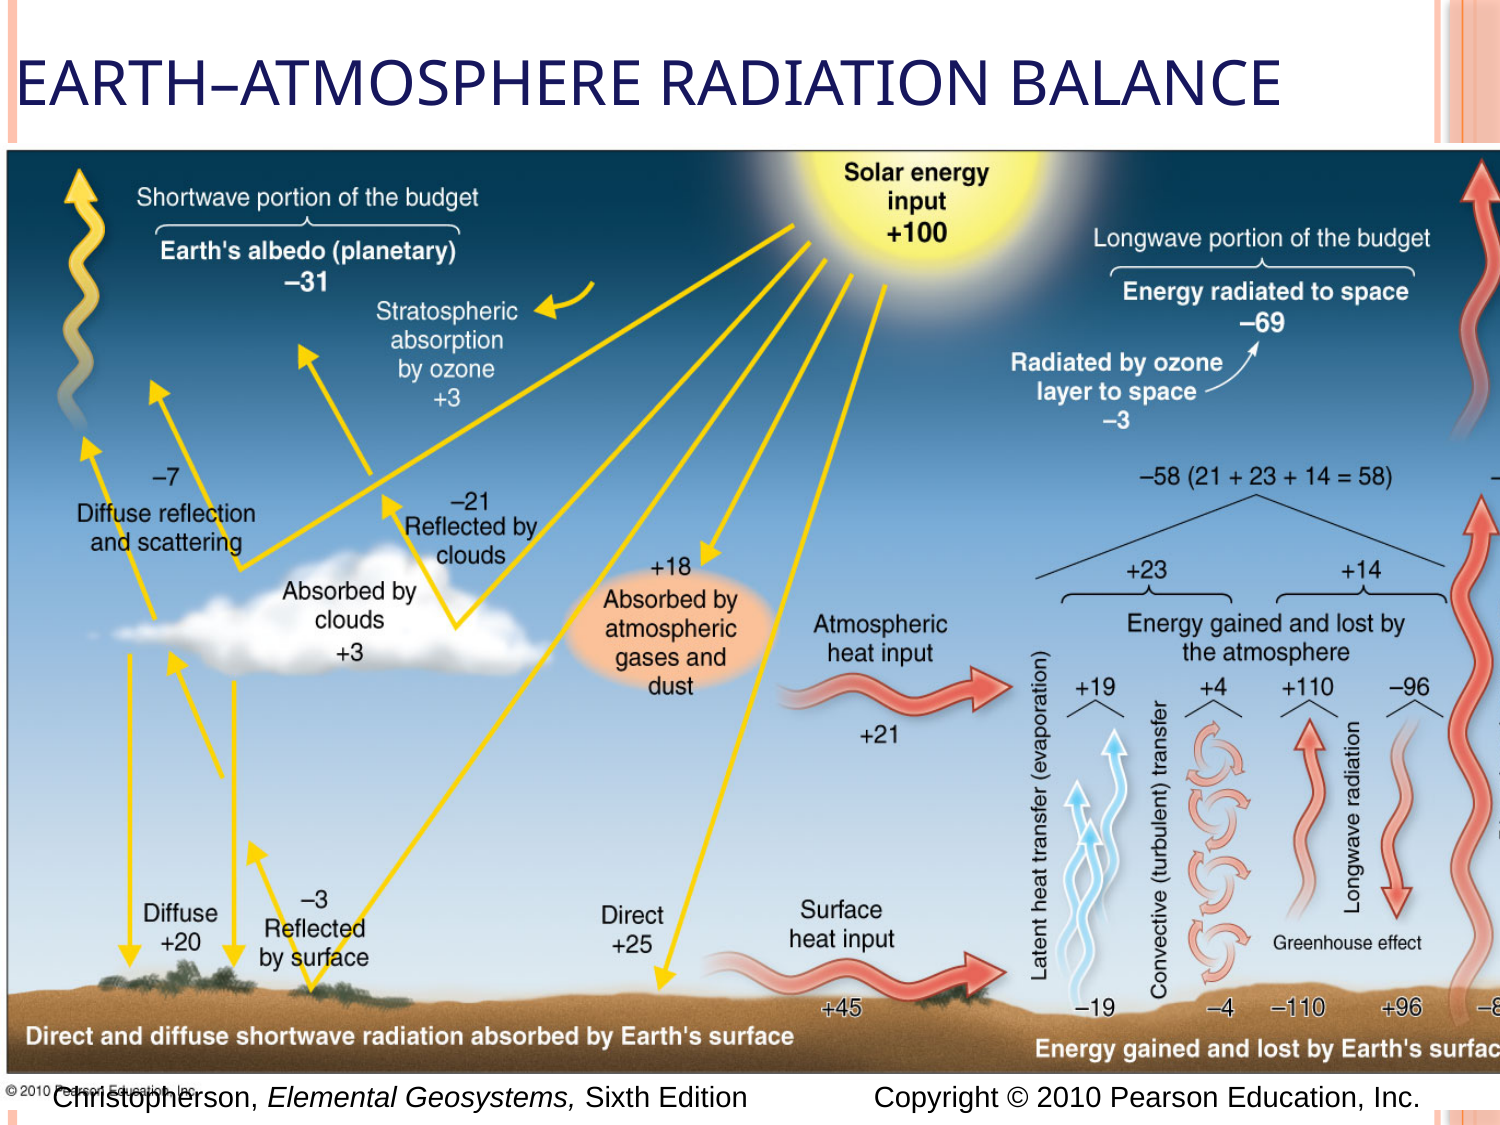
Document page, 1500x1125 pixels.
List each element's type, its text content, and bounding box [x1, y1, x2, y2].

title Earth–Atmosphere Radiation Balance [0, 0, 1500, 125]
picture [0, 143, 1500, 1111]
picture [1195, 225, 1205, 229]
